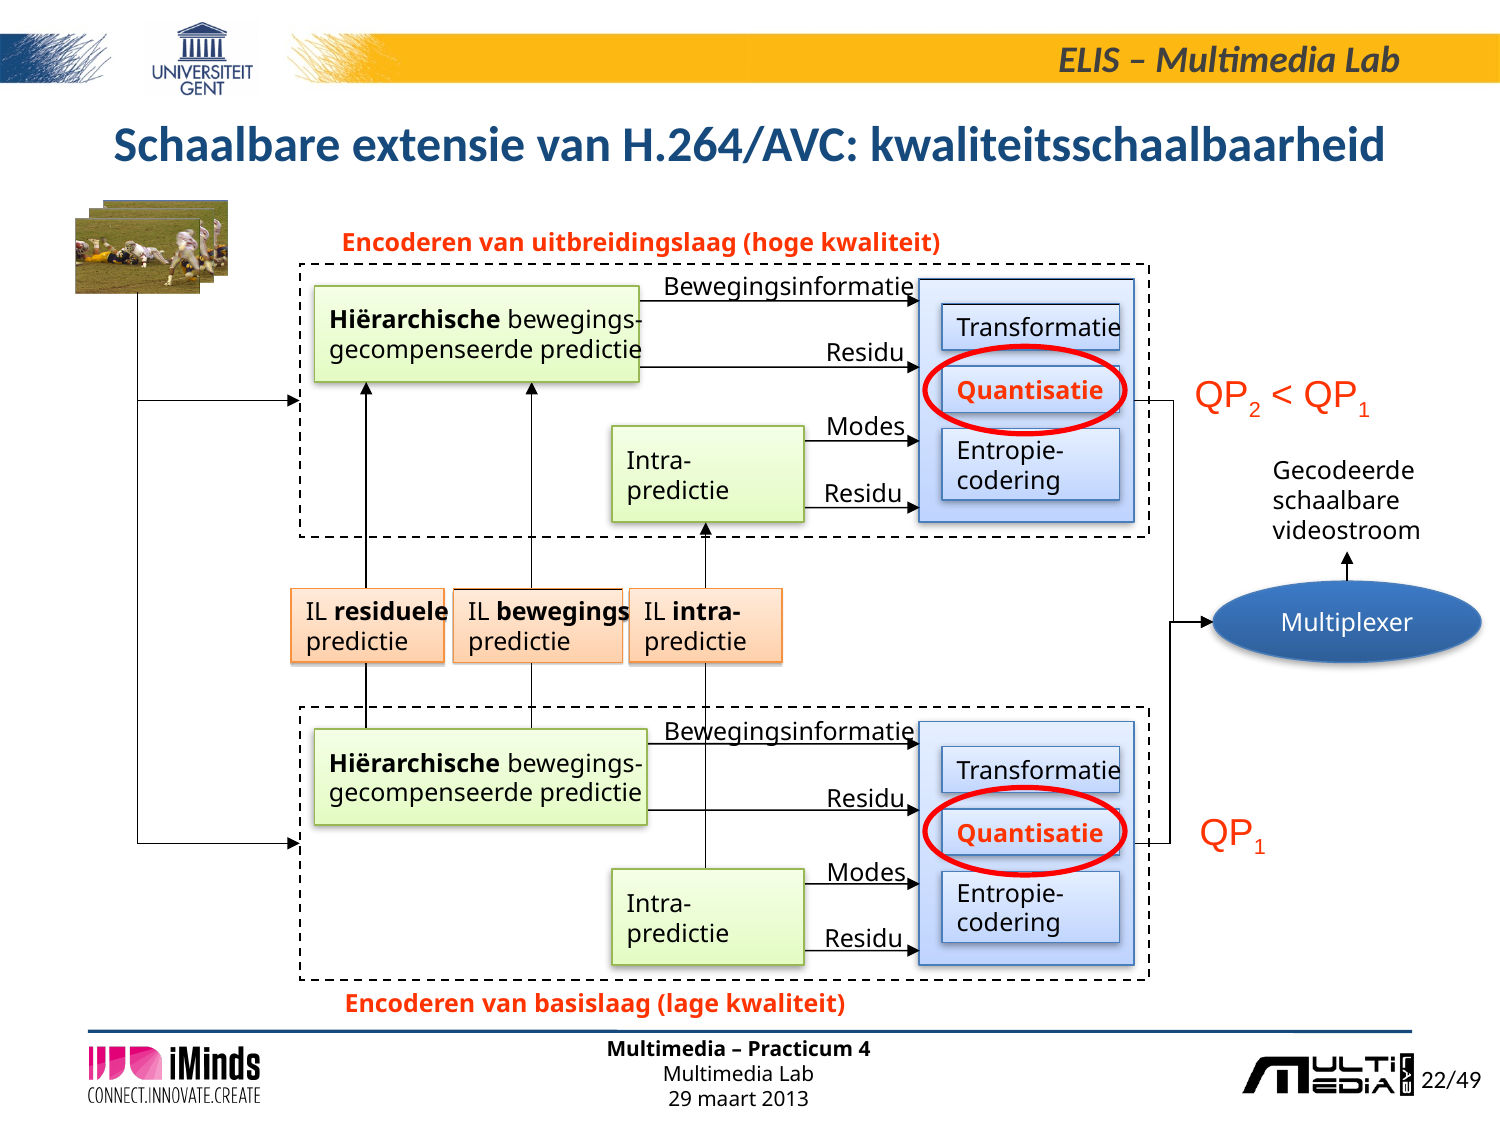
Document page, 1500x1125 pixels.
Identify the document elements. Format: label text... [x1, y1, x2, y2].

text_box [164, 265, 273, 429]
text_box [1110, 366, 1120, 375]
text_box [0, 486, 494, 650]
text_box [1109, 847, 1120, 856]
text_box Entropie- codering [941, 871, 1120, 943]
text_box Transformatie [941, 746, 1120, 793]
text_box Multiplexer [1218, 581, 1481, 663]
text_box Entropie- codering [941, 428, 1120, 500]
text_box Encoderen van basislaag (lage kwaliteit) [329, 979, 862, 1025]
text_box Hiërarchische bewegings- gecompenseerde predictie [314, 728, 648, 825]
text_box Bewegingsinformatie [649, 708, 931, 753]
picture [74, 200, 228, 294]
picture [0, 20, 1500, 122]
text_box [924, 787, 1126, 875]
text_box IL bewegings- predictie [453, 588, 623, 663]
text_box Modes [811, 848, 921, 894]
text_box Intra- predictie [611, 868, 804, 966]
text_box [1133, 400, 1214, 622]
text_box Residu [809, 915, 919, 960]
text_box [299, 706, 1149, 980]
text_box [1133, 629, 1214, 844]
text_box QP1 [1184, 799, 1281, 867]
text_box IL intra- predictie [629, 588, 783, 663]
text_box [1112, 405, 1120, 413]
text_box Gecodeerde schaalbare videostroom [1257, 446, 1437, 552]
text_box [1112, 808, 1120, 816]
picture [88, 1046, 260, 1103]
text_box [299, 263, 1149, 537]
text_box IL residuele predictie [291, 658, 444, 663]
picture [1242, 1053, 1414, 1096]
text_box Encoderen van uitbreidingslaag (hoge kwaliteit) [326, 219, 957, 265]
text_box Transformatie [941, 303, 1120, 350]
text_box [924, 346, 1126, 434]
text_box QP2 < QP1 [1179, 362, 1385, 429]
title Schaalbare extensie van H.264/AVC: kwaliteitsschaalbaarheid [81, 87, 1419, 197]
text_box Residu [811, 774, 921, 820]
